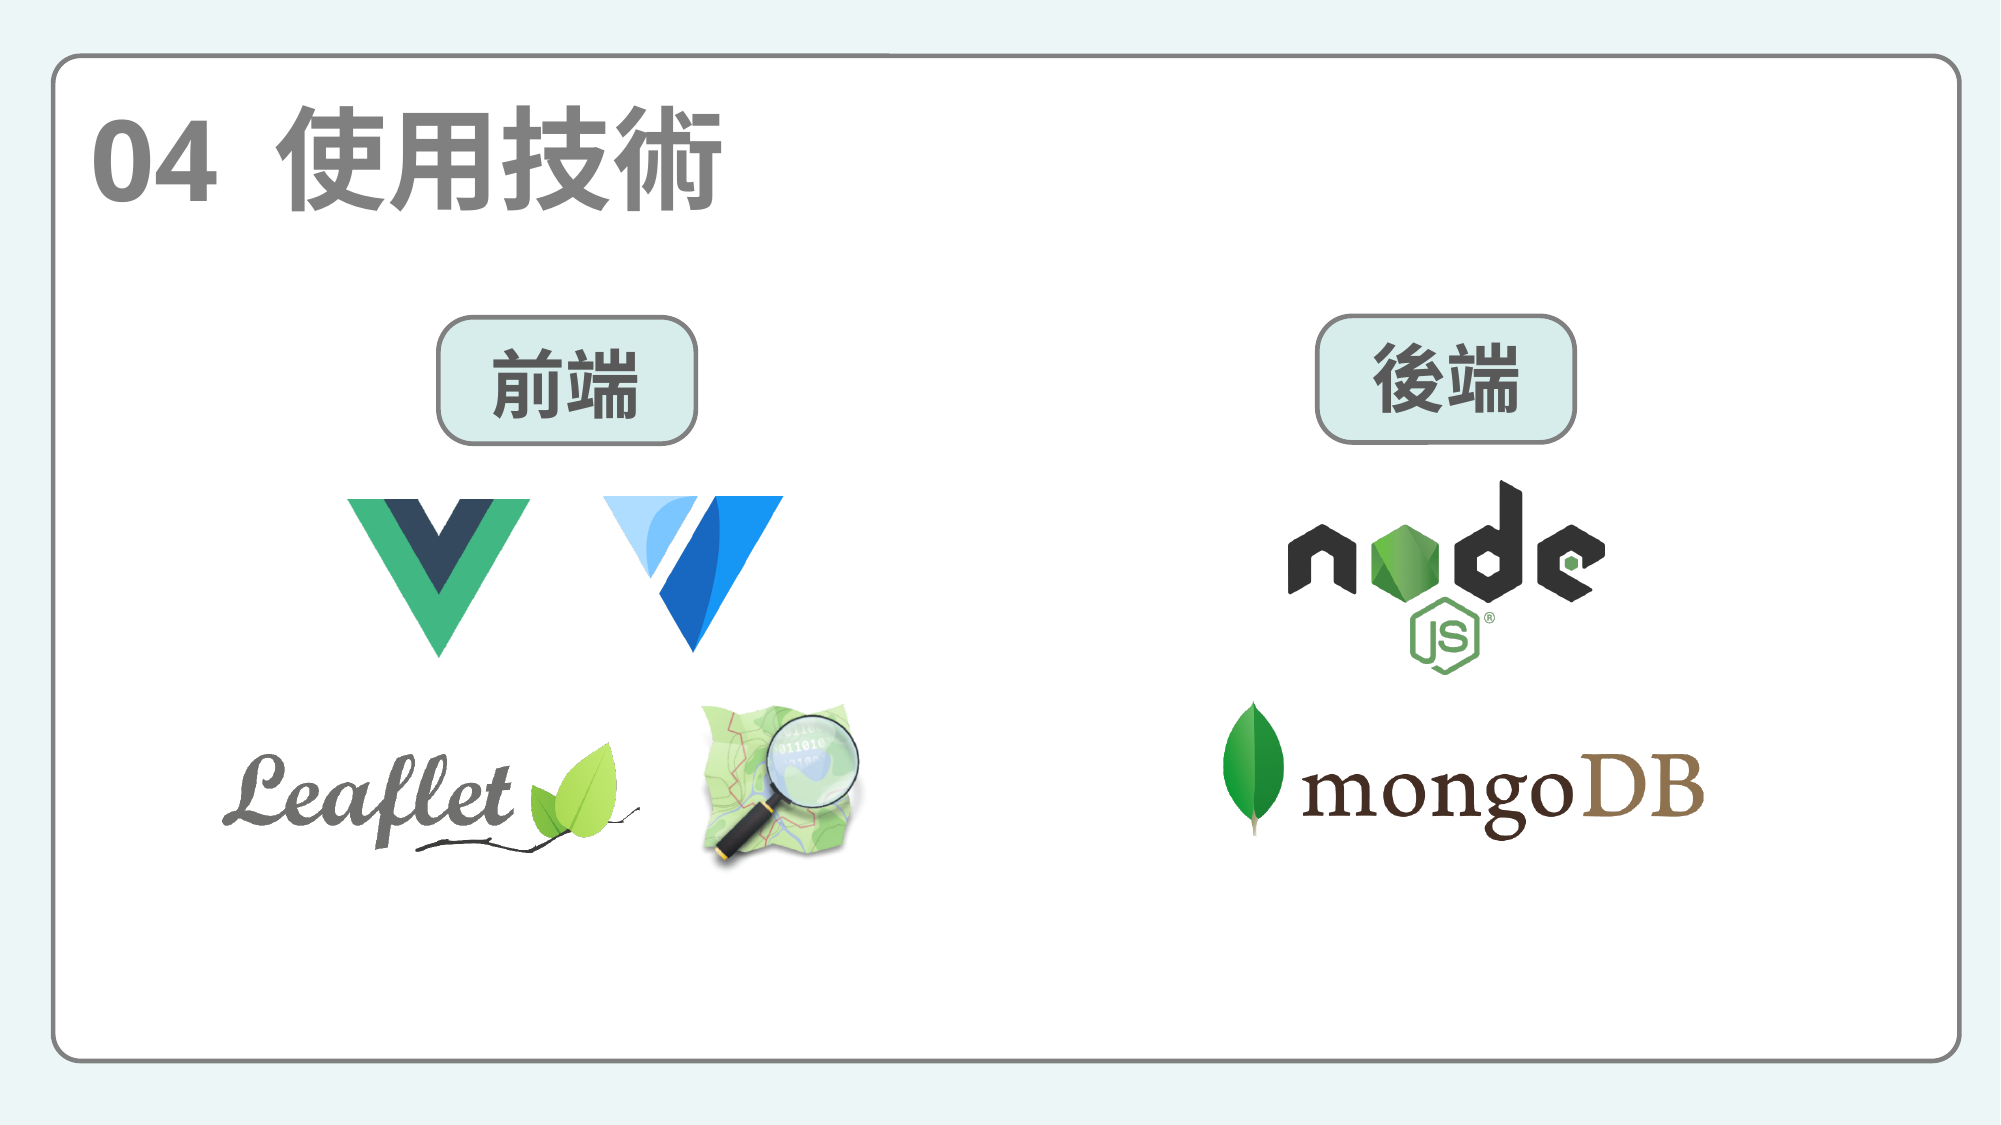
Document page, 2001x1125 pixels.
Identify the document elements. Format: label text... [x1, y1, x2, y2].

text_box 04 使用技術 [74, 76, 757, 254]
picture [1287, 480, 1605, 675]
picture [587, 480, 799, 669]
text_box [52, 54, 1961, 1063]
picture [695, 704, 867, 876]
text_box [349, 317, 781, 455]
picture [1204, 684, 1721, 857]
text_box 後端 [1230, 301, 1662, 463]
picture [346, 499, 530, 659]
picture [222, 741, 640, 853]
